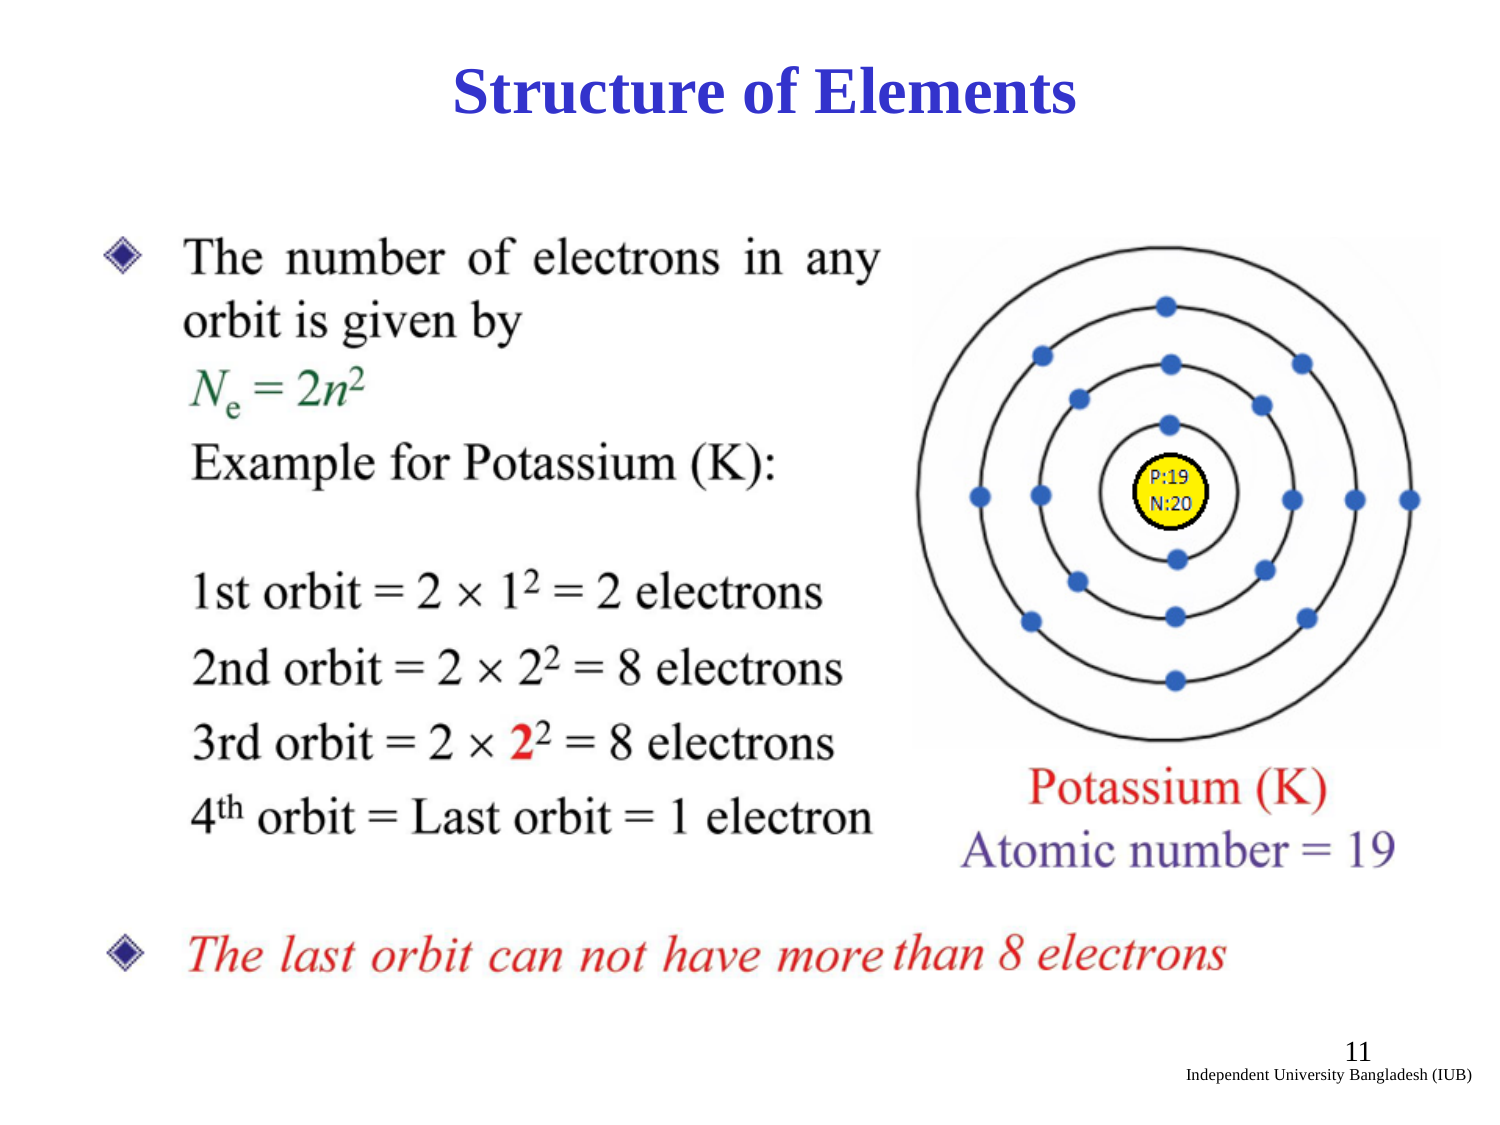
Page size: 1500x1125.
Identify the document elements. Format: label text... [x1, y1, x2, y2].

picture [176, 431, 813, 504]
text_box ‹#› [1074, 1024, 1388, 1100]
picture [96, 919, 1246, 983]
picture [187, 637, 852, 709]
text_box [96, 224, 901, 430]
picture [182, 562, 832, 624]
text_box Structure of Elements [115, 38, 1417, 134]
text_box Independent University Bangladesh (IUB) [1112, 1037, 1488, 1125]
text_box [912, 237, 1441, 882]
picture [182, 712, 876, 858]
